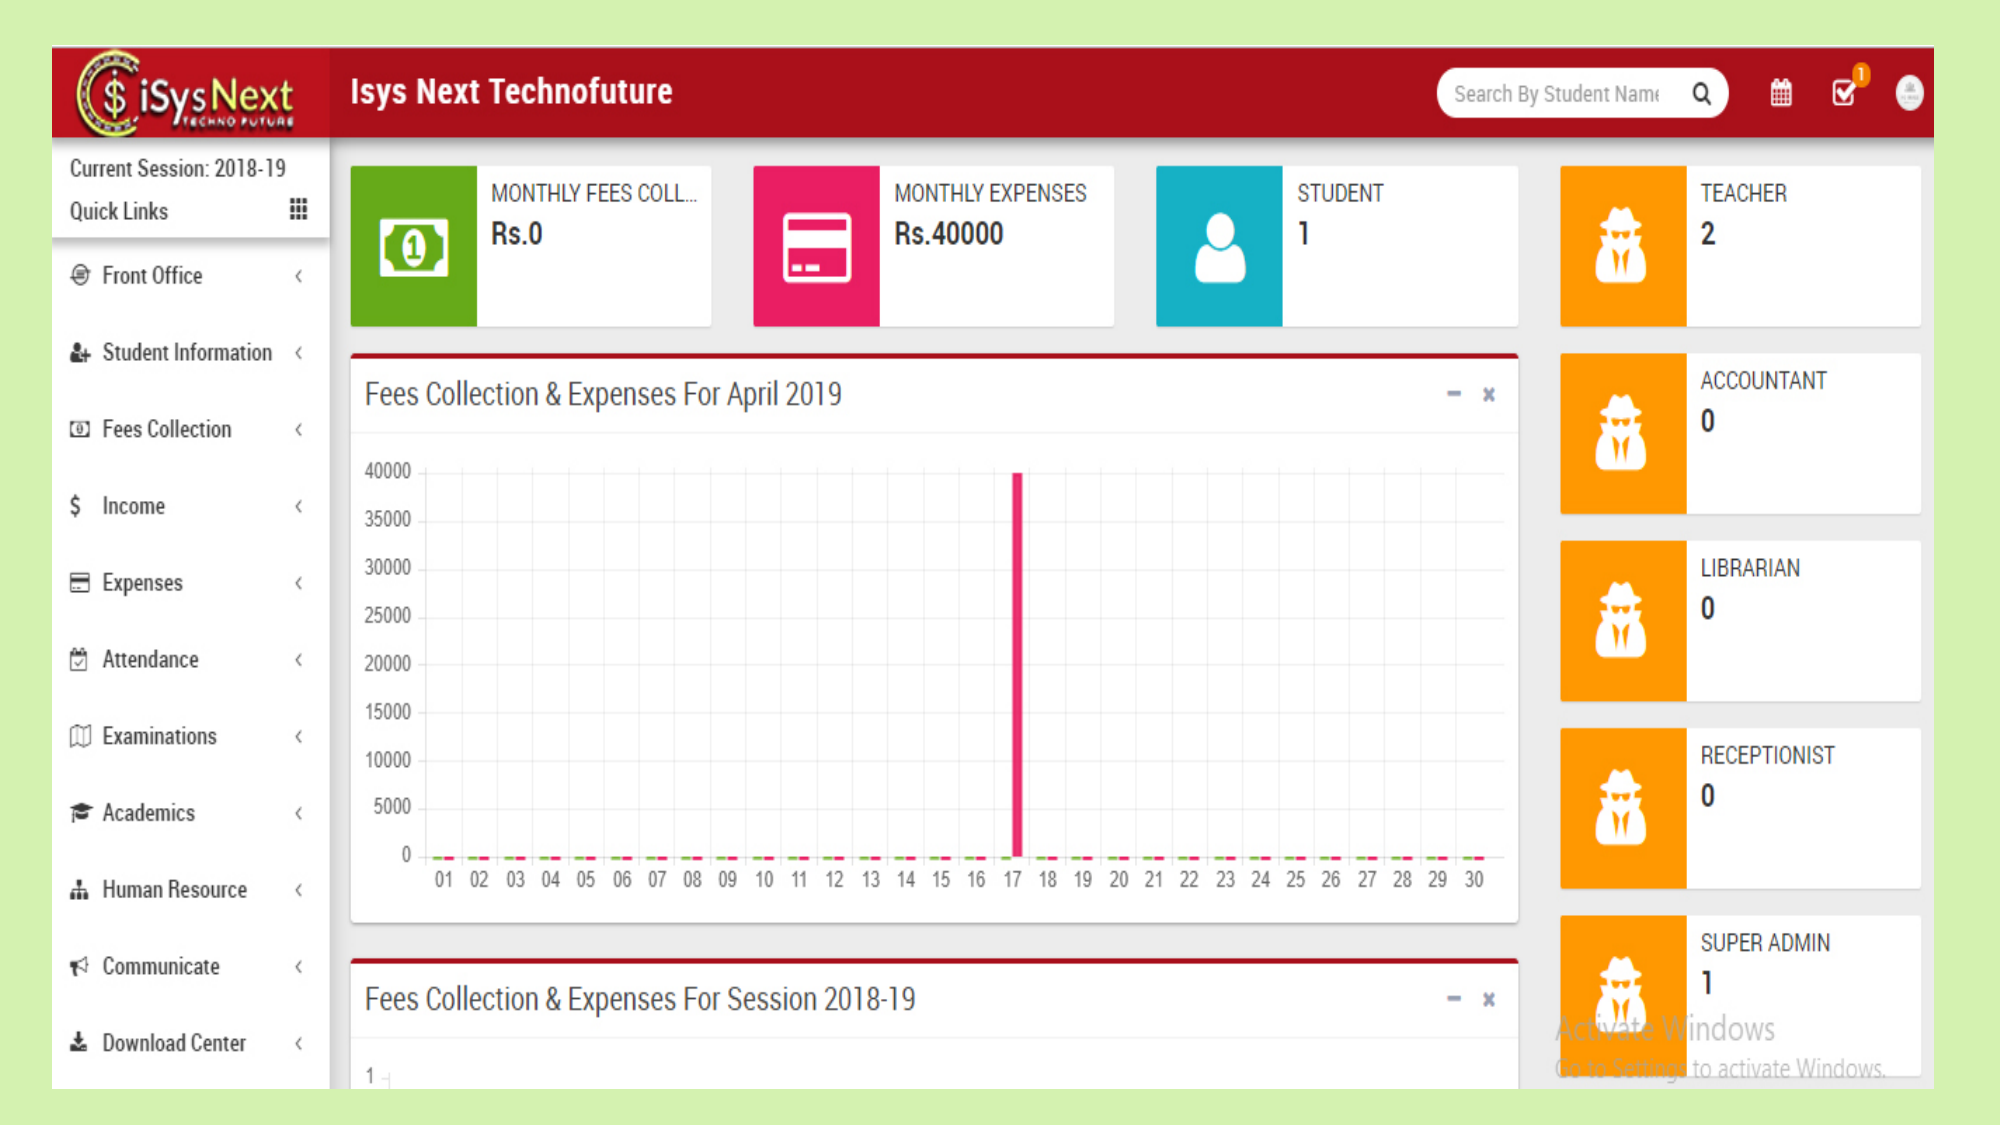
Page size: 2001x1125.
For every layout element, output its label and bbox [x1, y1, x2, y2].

picture [52, 45, 1934, 1089]
